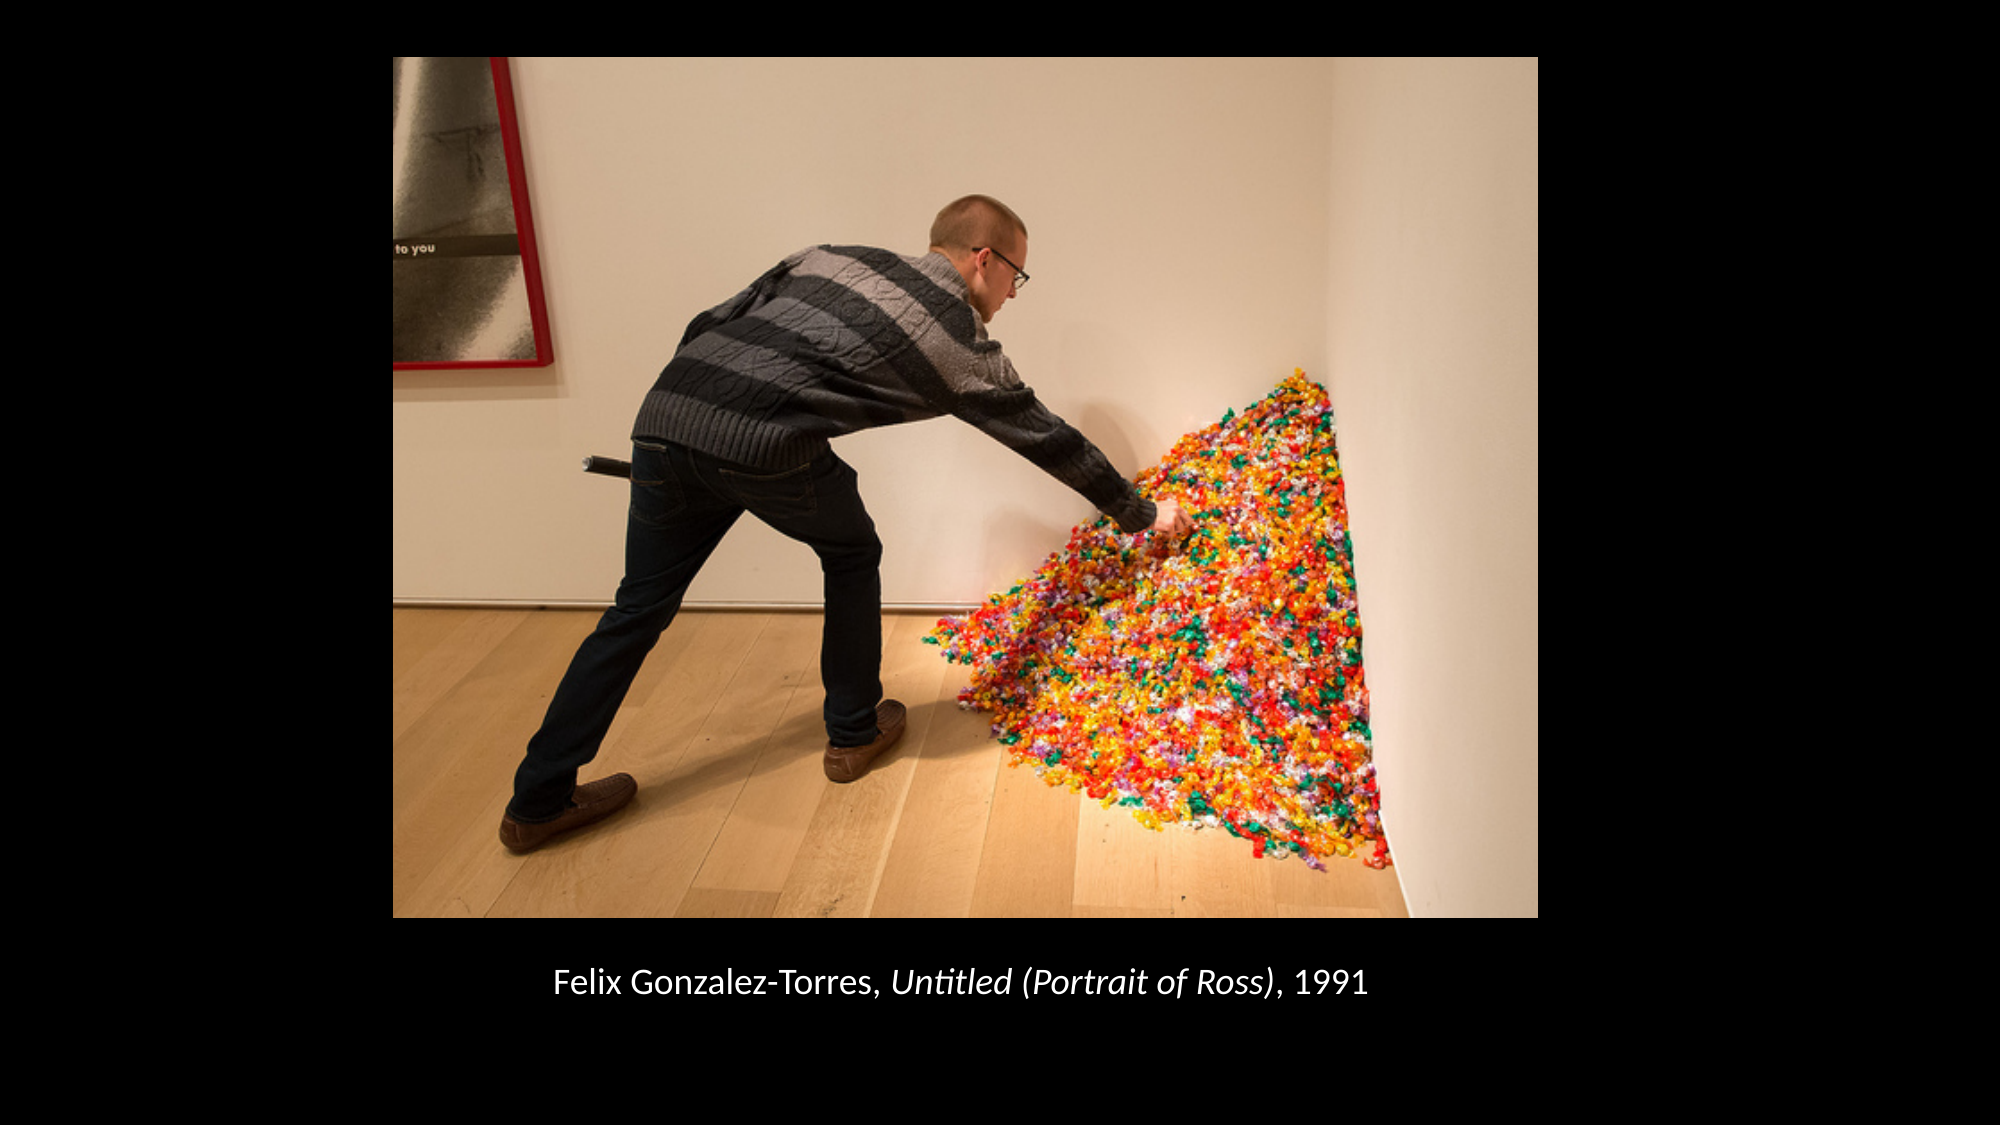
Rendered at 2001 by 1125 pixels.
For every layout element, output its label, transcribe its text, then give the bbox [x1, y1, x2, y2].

text_box Felix Gonzalez-Torres, Untitled (Portrait of Ross), 1991 [538, 949, 1393, 1010]
picture [393, 57, 1538, 918]
